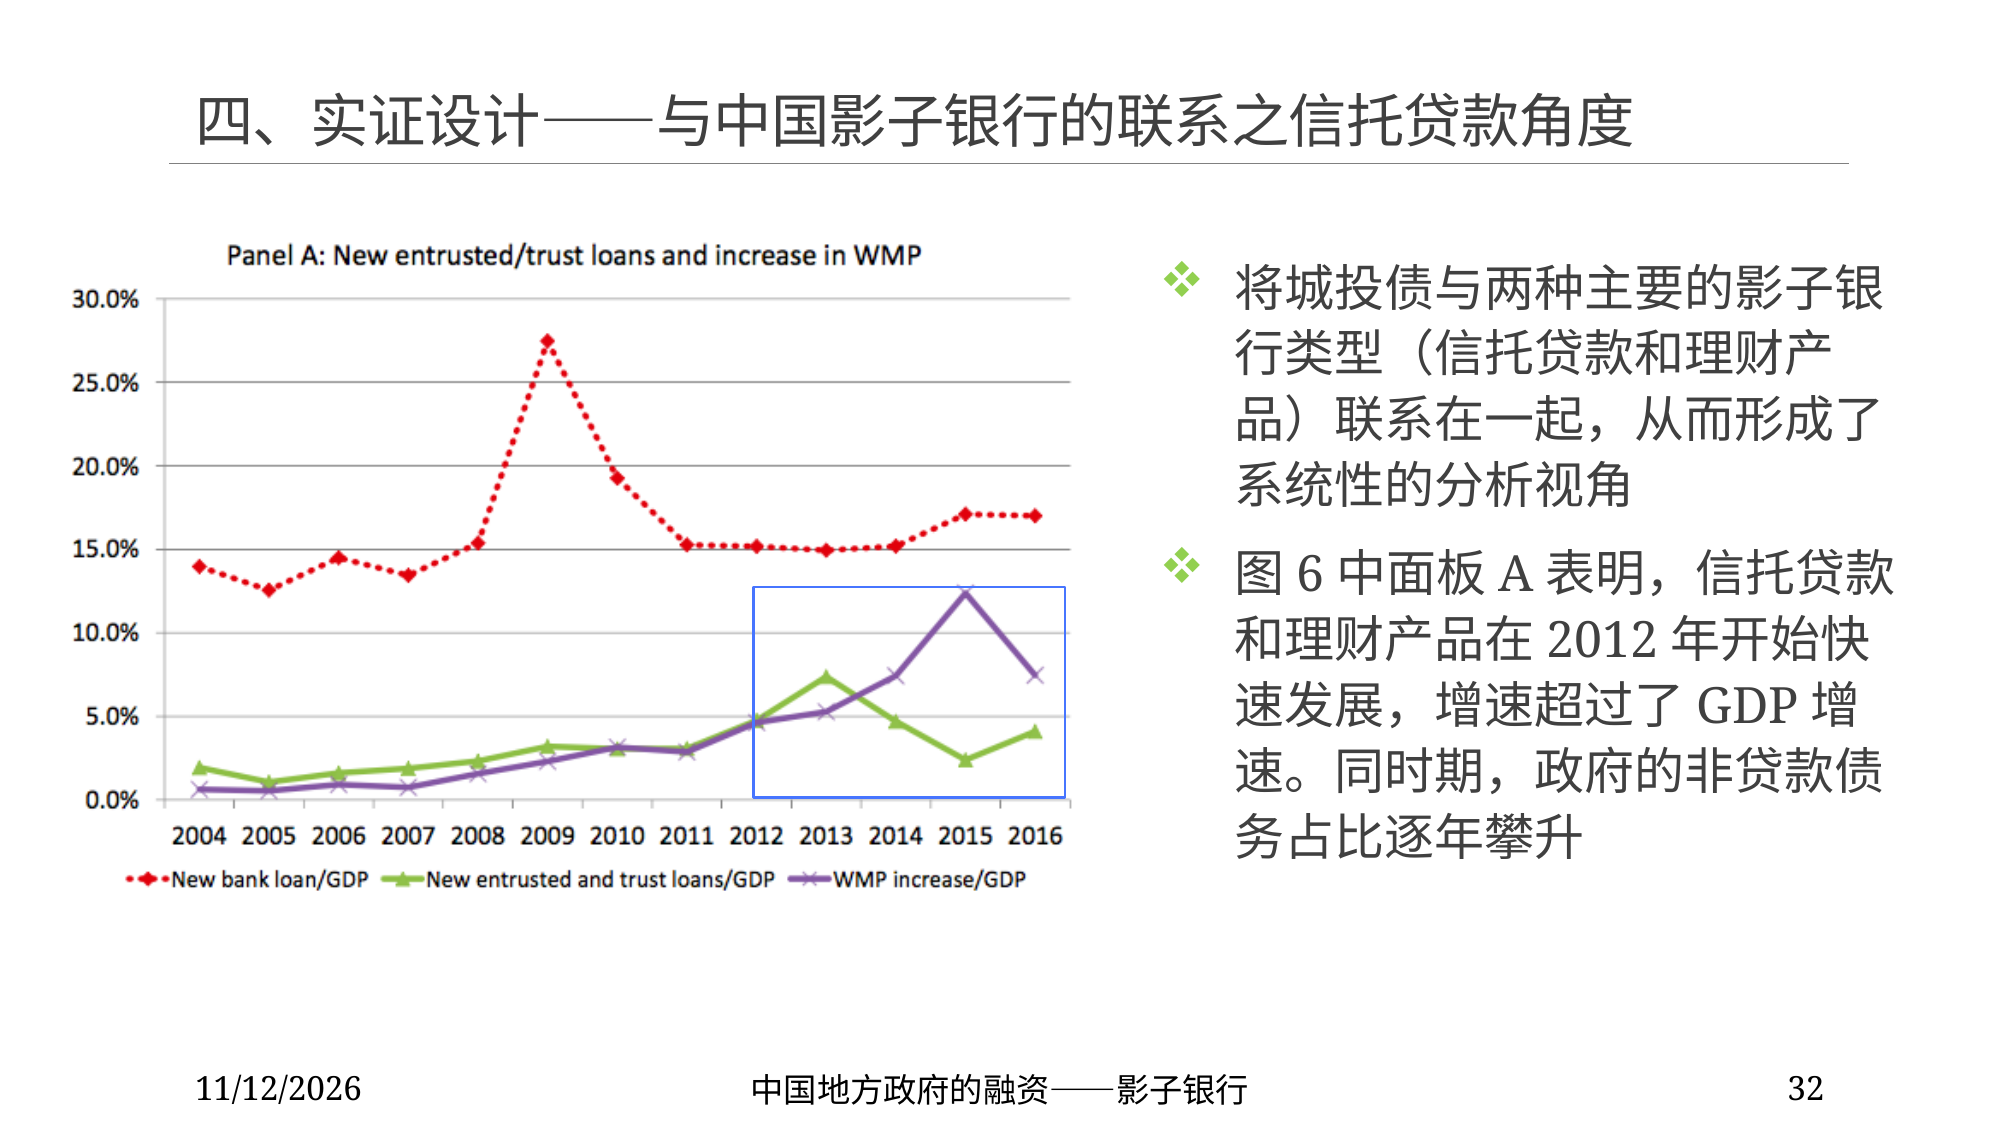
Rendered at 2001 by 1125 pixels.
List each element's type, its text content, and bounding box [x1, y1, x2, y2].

title 四、实证设计——与中国影子银行的联系之信托贷款角度 [180, 47, 1830, 162]
footer 中国地方政府的融资——影子银行 [527, 1059, 1473, 1120]
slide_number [180, 1059, 495, 1120]
slide_number 32 [1624, 1059, 1840, 1120]
list 将城投债与两种主要的影子银行类型（信托贷款和理财产品）联系在一起，从而形成了系统性的分析视角 图6中面板A表明，信托贷款和理财产品在2012年开始快速发展，增速超过了GDP增速。同时期，政府的非贷款债务占比逐年攀升 [1152, 242, 1904, 980]
picture [46, 225, 1123, 921]
